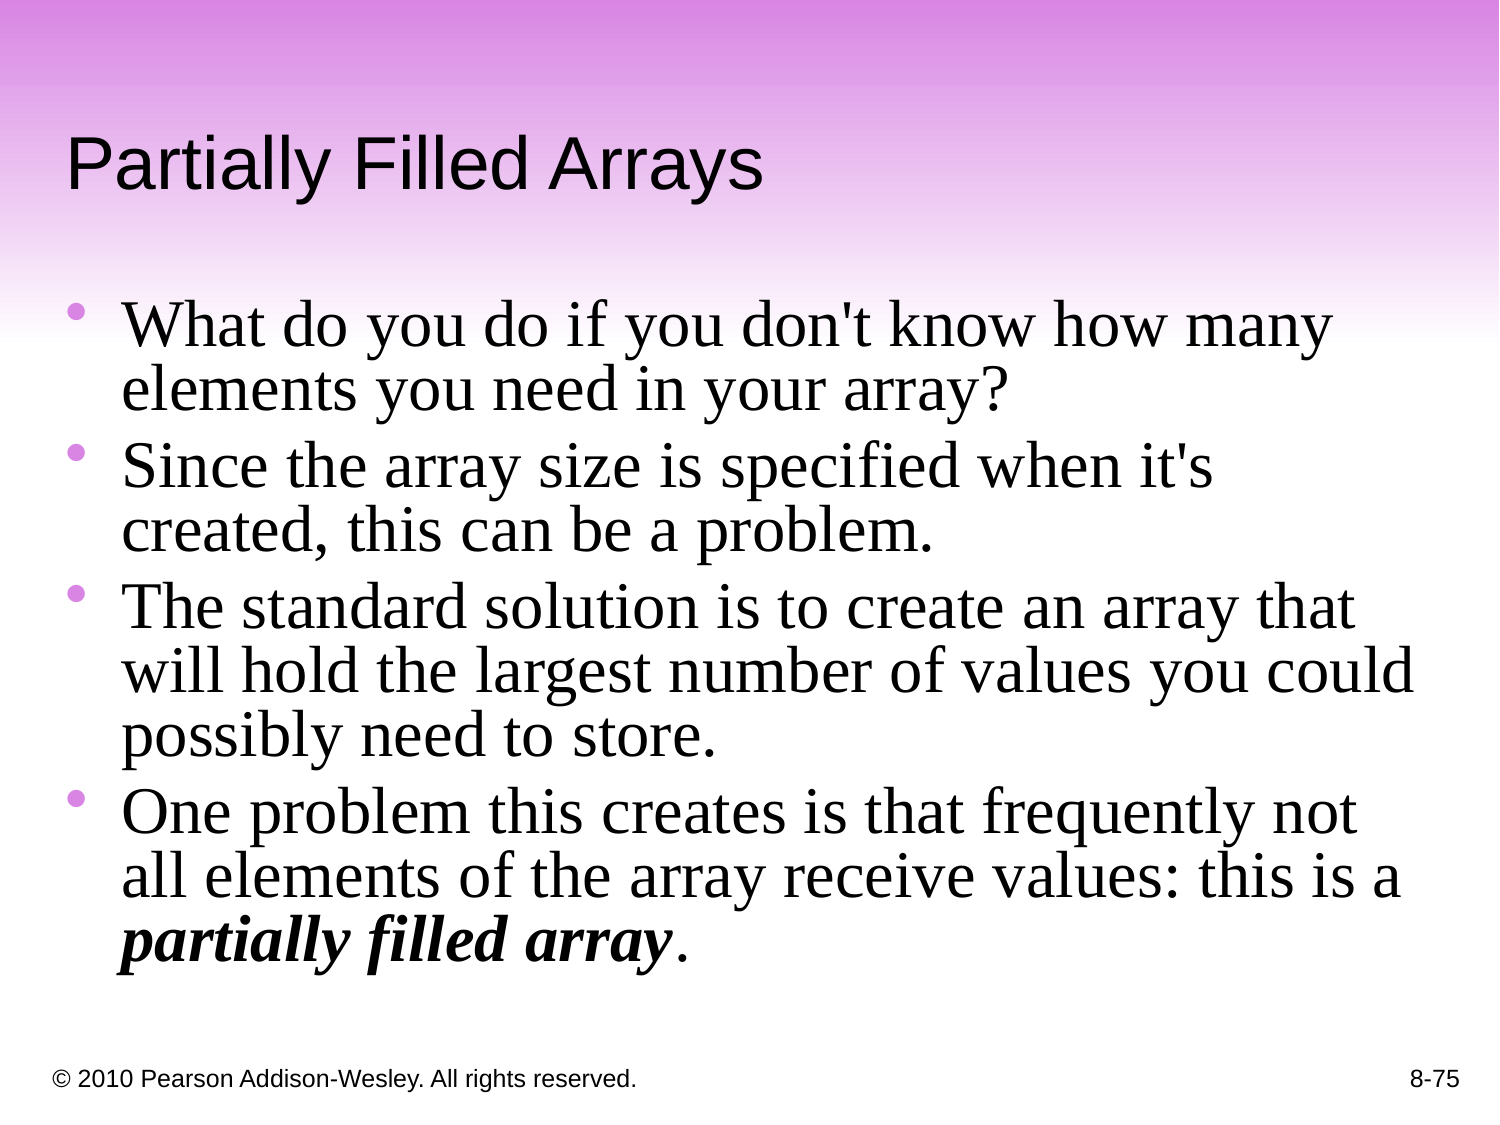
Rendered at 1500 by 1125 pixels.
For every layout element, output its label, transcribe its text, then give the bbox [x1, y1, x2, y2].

slide_number 8-75 [1162, 1024, 1476, 1101]
title Partially Filled Arrays [50, 49, 1463, 213]
list What do you do if you don't know how many elements you need in your array? Since the array size is specified when it's created, this can be a problem. The standard solution is to create an array that will hold the largest number of values you could possibly need to store. One problem this creates is that frequently not all elements of the array receive values: this is a partially filled array. [50, 287, 1438, 1050]
